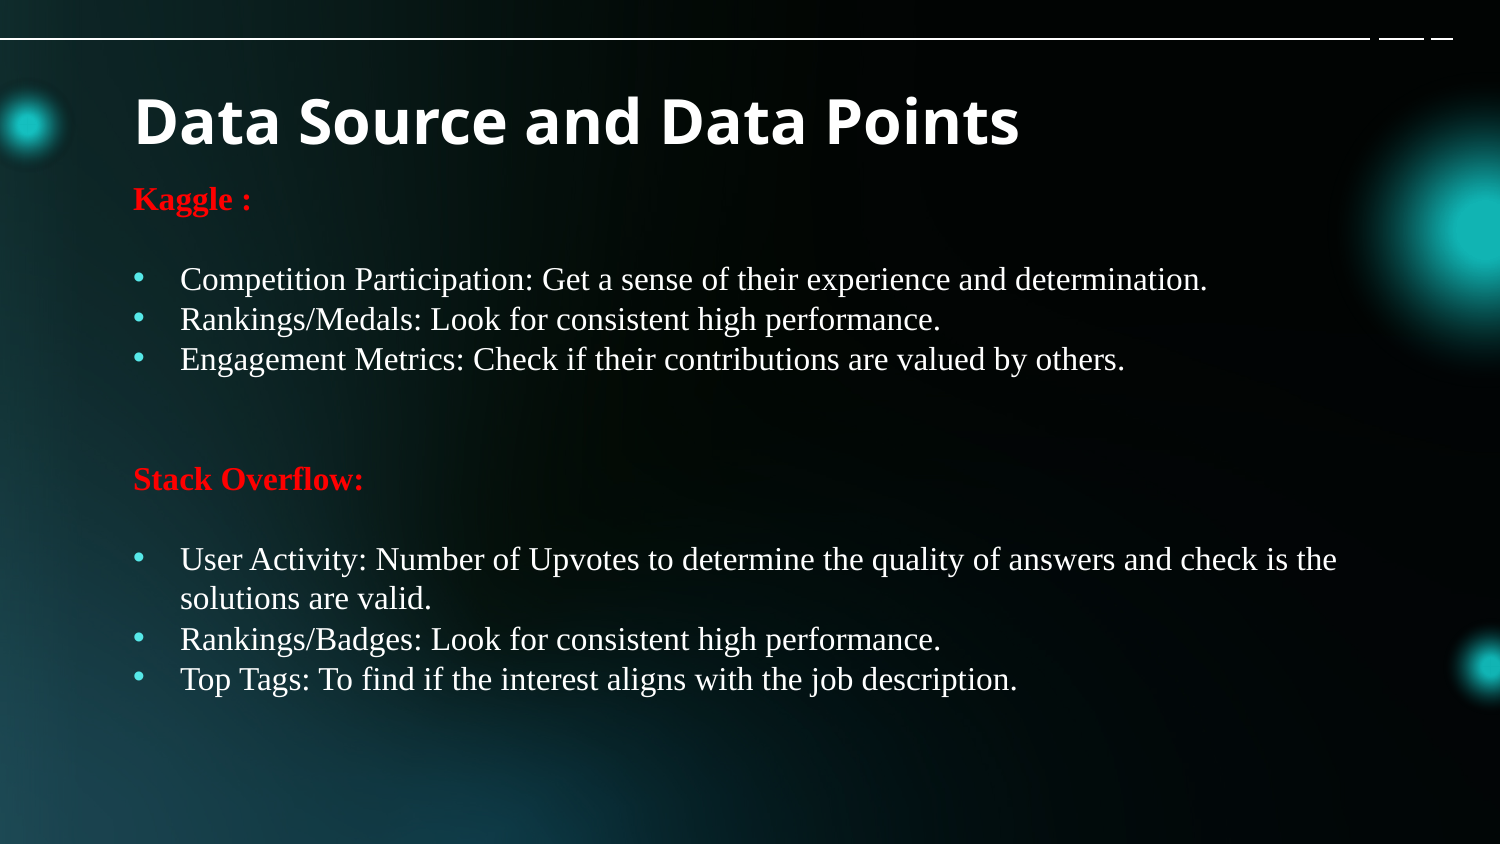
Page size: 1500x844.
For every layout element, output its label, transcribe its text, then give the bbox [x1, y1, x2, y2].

title Data Source and Data Points [118, 67, 1382, 162]
picture [0, 0, 1500, 844]
list Kaggle : Competition Participation: Get a sense of their experience and determination. Rankings/Medals: Look for consistent high performance. Engagement Metrics: Check if their contributions are valued by others. Stack Overflow: User Activity: Number of Upvotes to determine the quality of answers and check is the solutions are valid. Rankings/Badges: Look for consistent high performance. Top Tags: To find if the interest aligns with the job description. [118, 162, 1382, 826]
